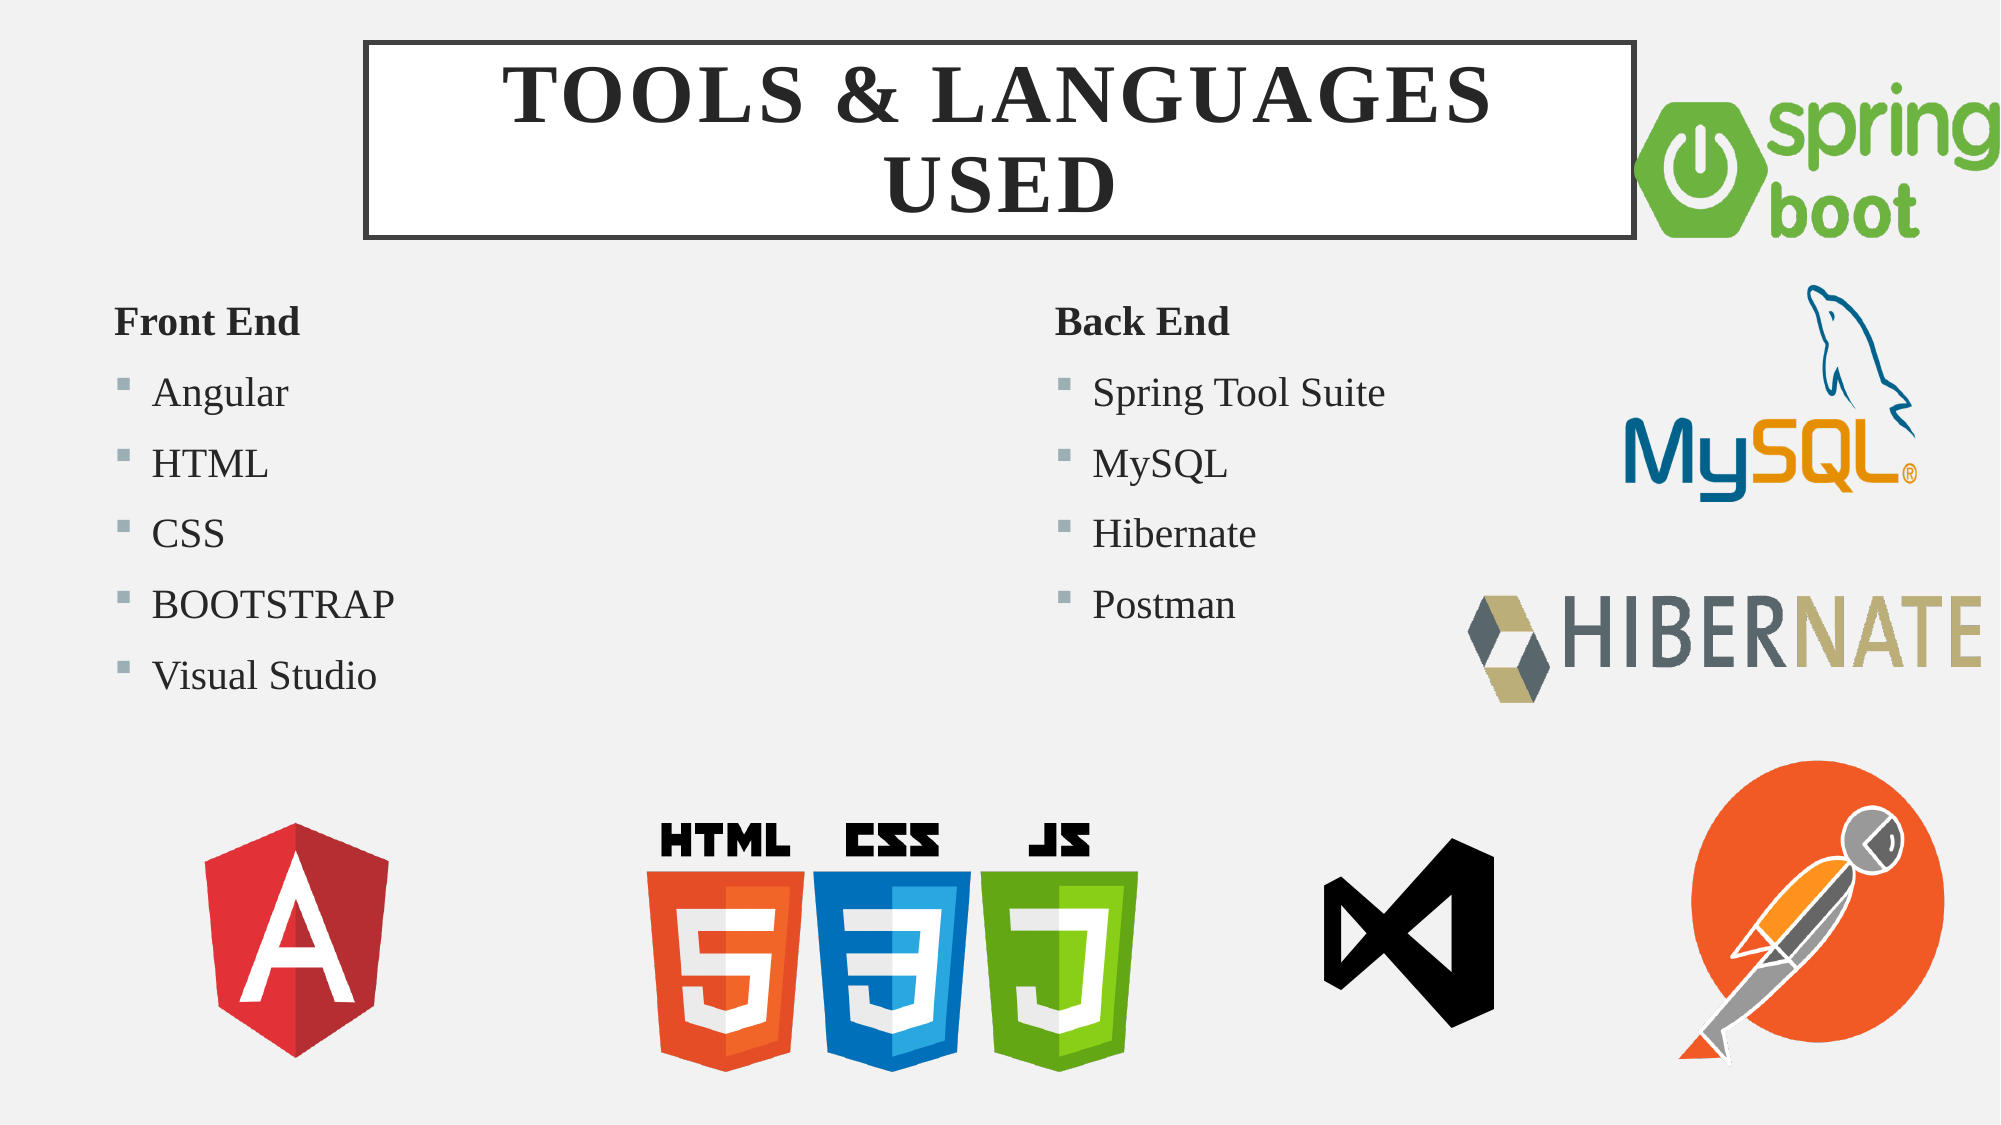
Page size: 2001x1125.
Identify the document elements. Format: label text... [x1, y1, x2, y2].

list Front End Angular HTML CSS BOOTSTRAP Visual Studio [99, 286, 961, 737]
picture [646, 822, 1138, 1072]
title Tools & Languages used [363, 40, 1637, 240]
picture [1667, 748, 1958, 1072]
picture [1625, 284, 1917, 502]
picture [204, 822, 389, 1058]
picture [1633, 81, 2000, 238]
list Back End Spring Tool Suite MySQL Hibernate Postman [1039, 286, 1901, 658]
picture [1466, 595, 1981, 703]
picture [1324, 838, 1494, 1028]
